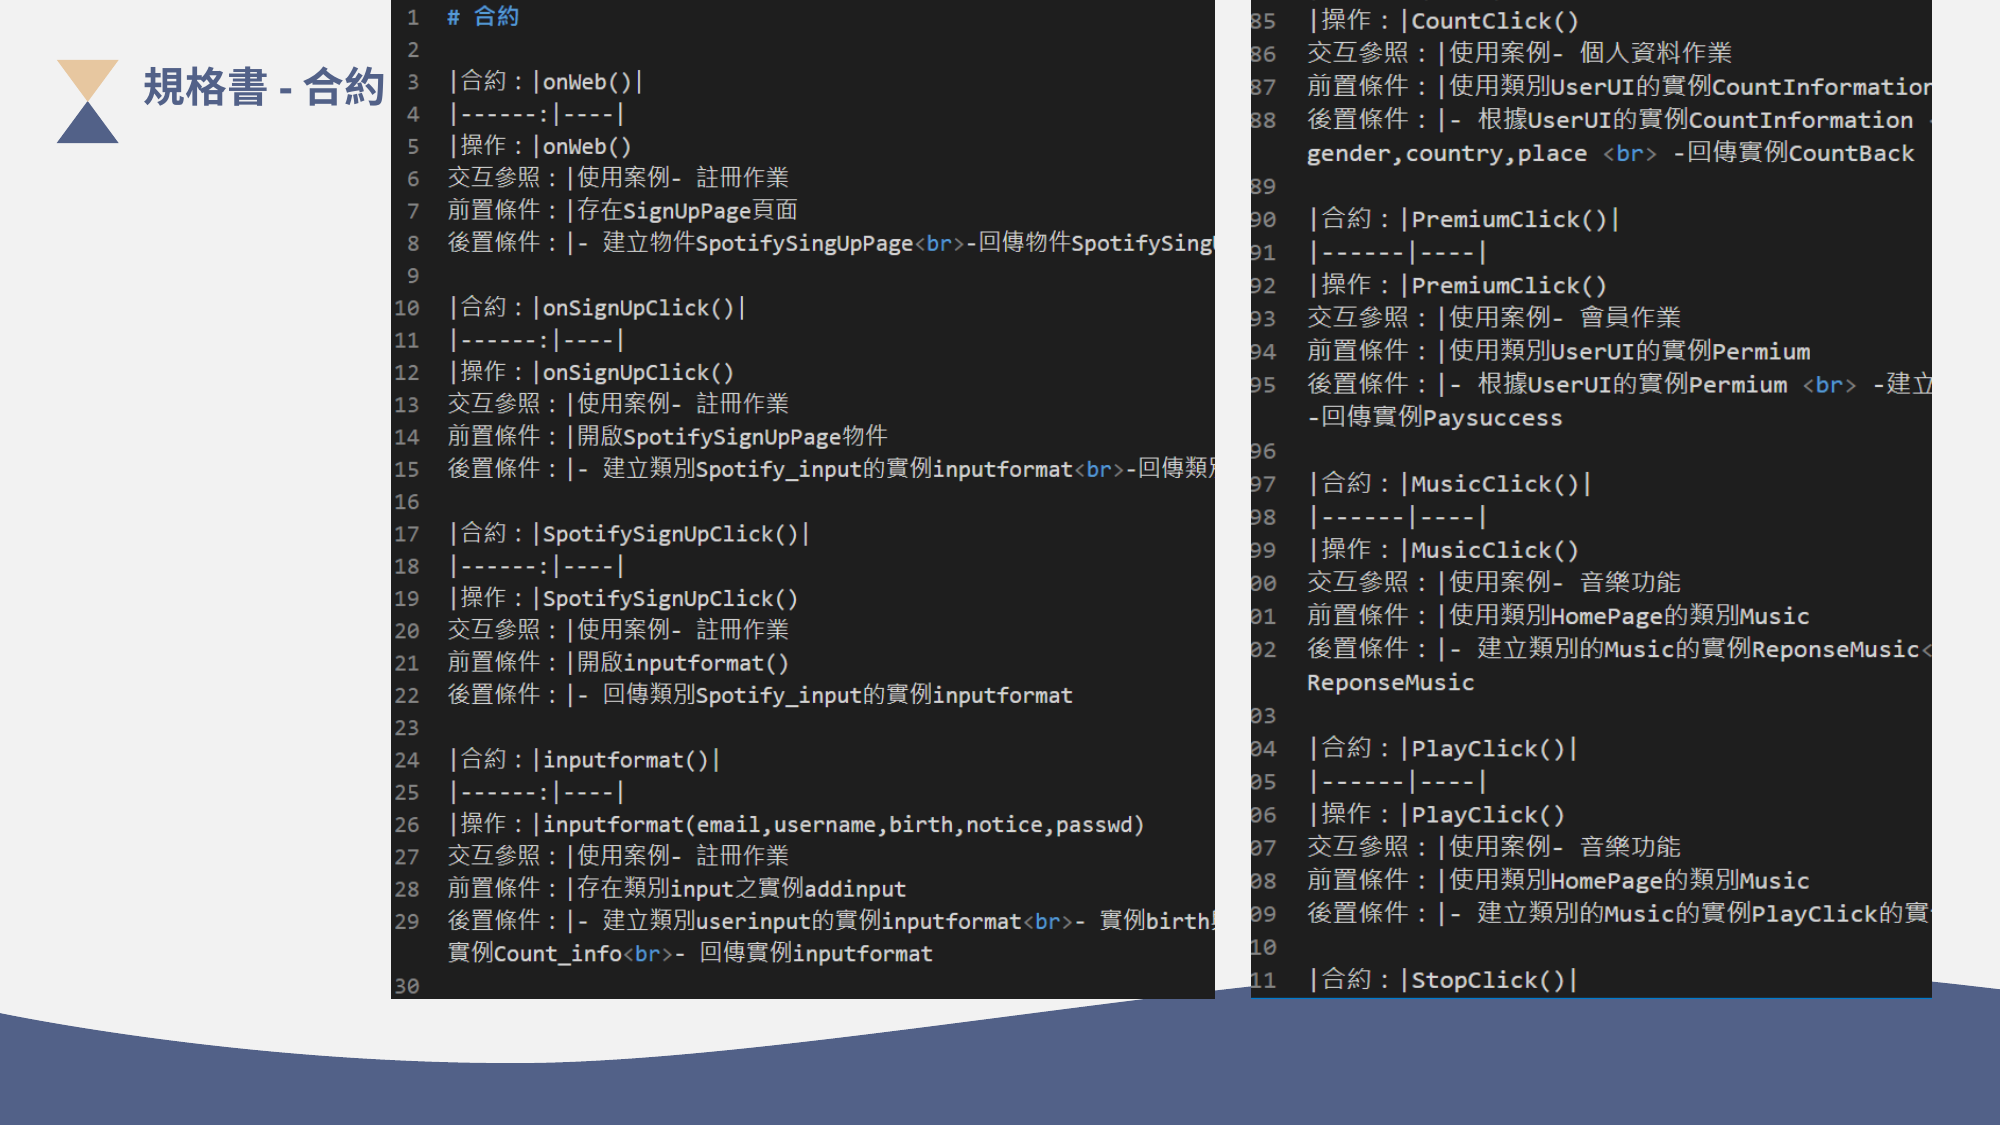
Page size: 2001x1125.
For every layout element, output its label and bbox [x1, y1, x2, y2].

text_box [56, 52, 391, 143]
picture [1250, 0, 1932, 999]
picture [391, 0, 1215, 999]
text_box [0, 980, 2000, 1125]
